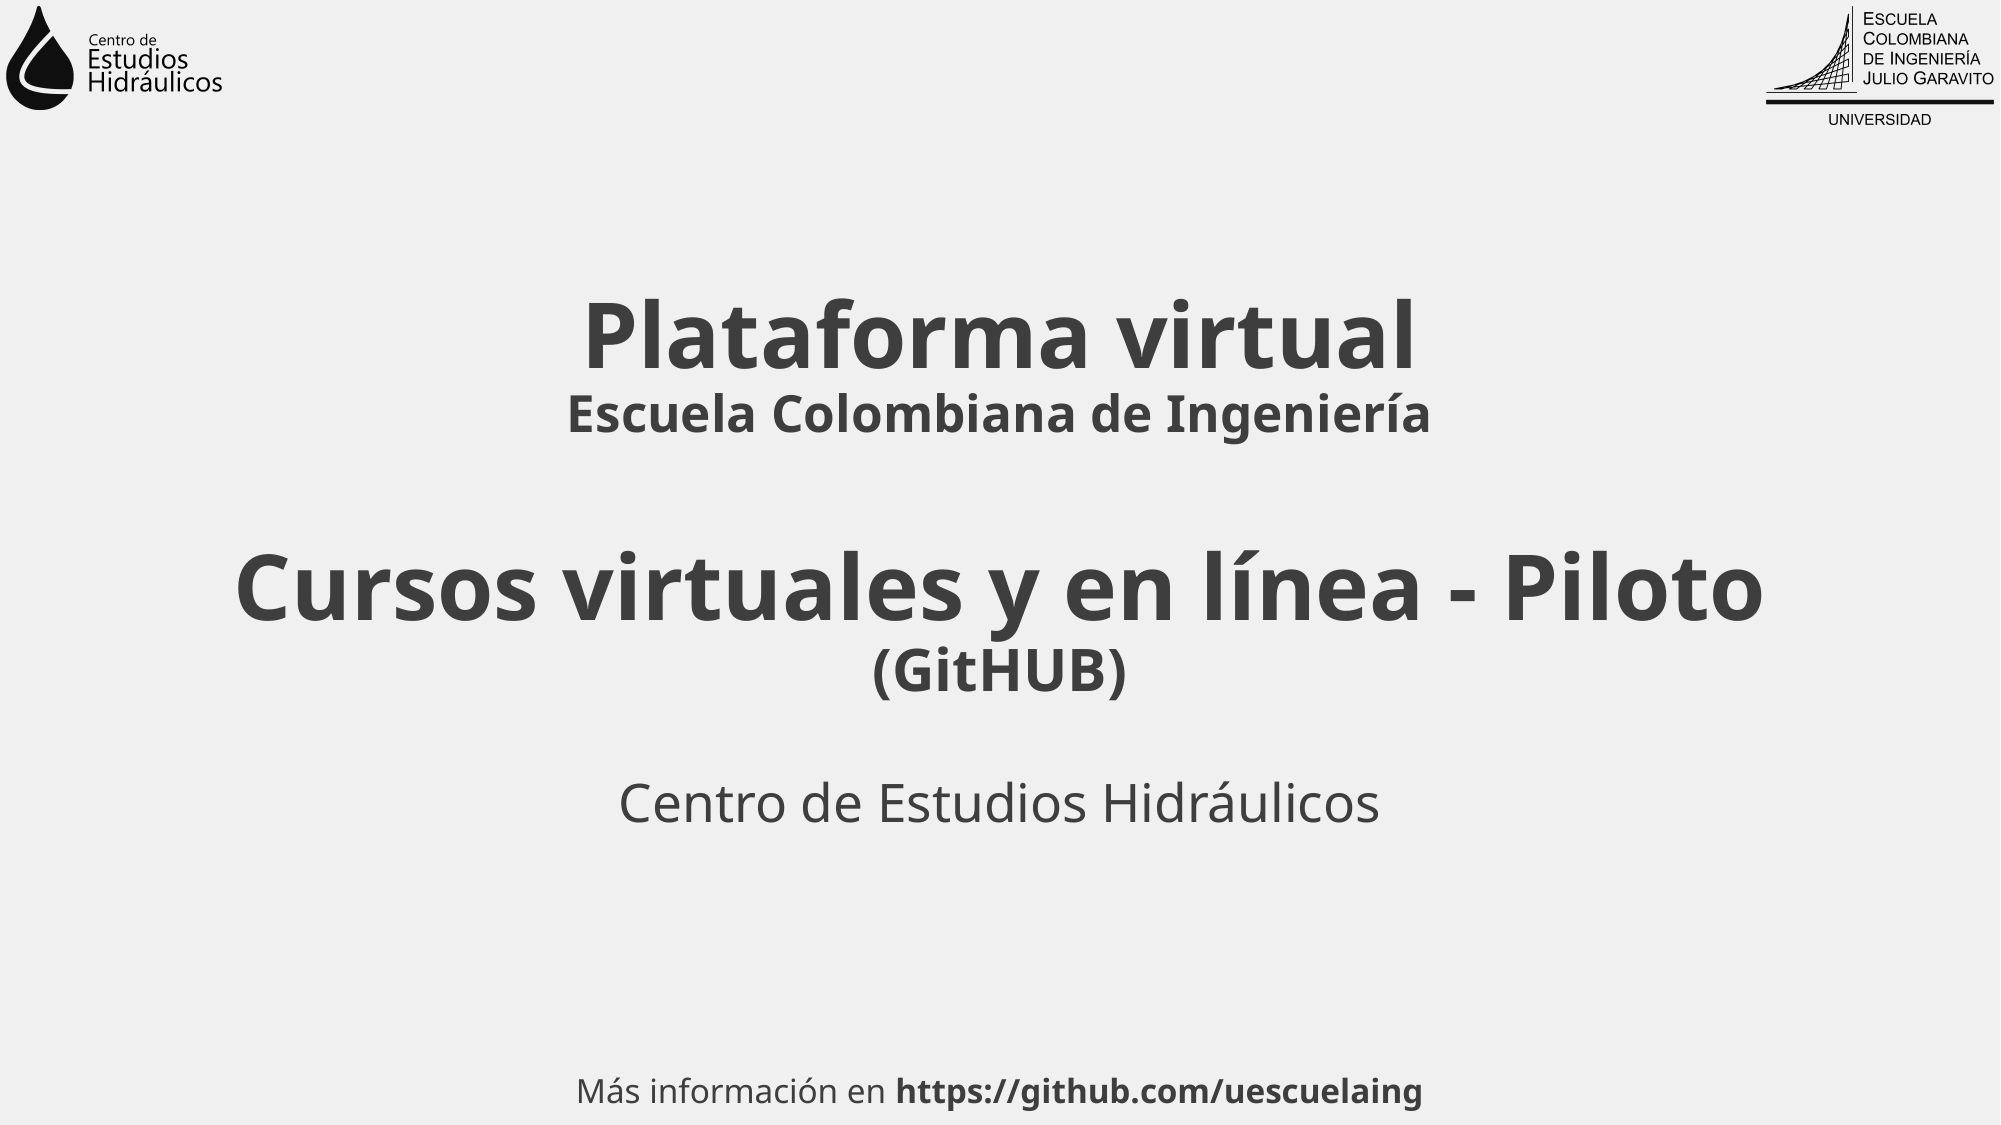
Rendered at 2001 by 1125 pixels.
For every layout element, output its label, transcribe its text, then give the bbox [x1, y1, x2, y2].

picture [1766, 6, 1994, 125]
title Plataforma virtual Escuela Colombiana de Ingeniería Cursos virtuales y en línea - Piloto (GitHUB) Centro de Estudios Hidráulicos [206, 279, 1794, 846]
picture [6, 6, 222, 110]
text_box Más información en https://github.com/uescuelaing [0, 1067, 2000, 1125]
